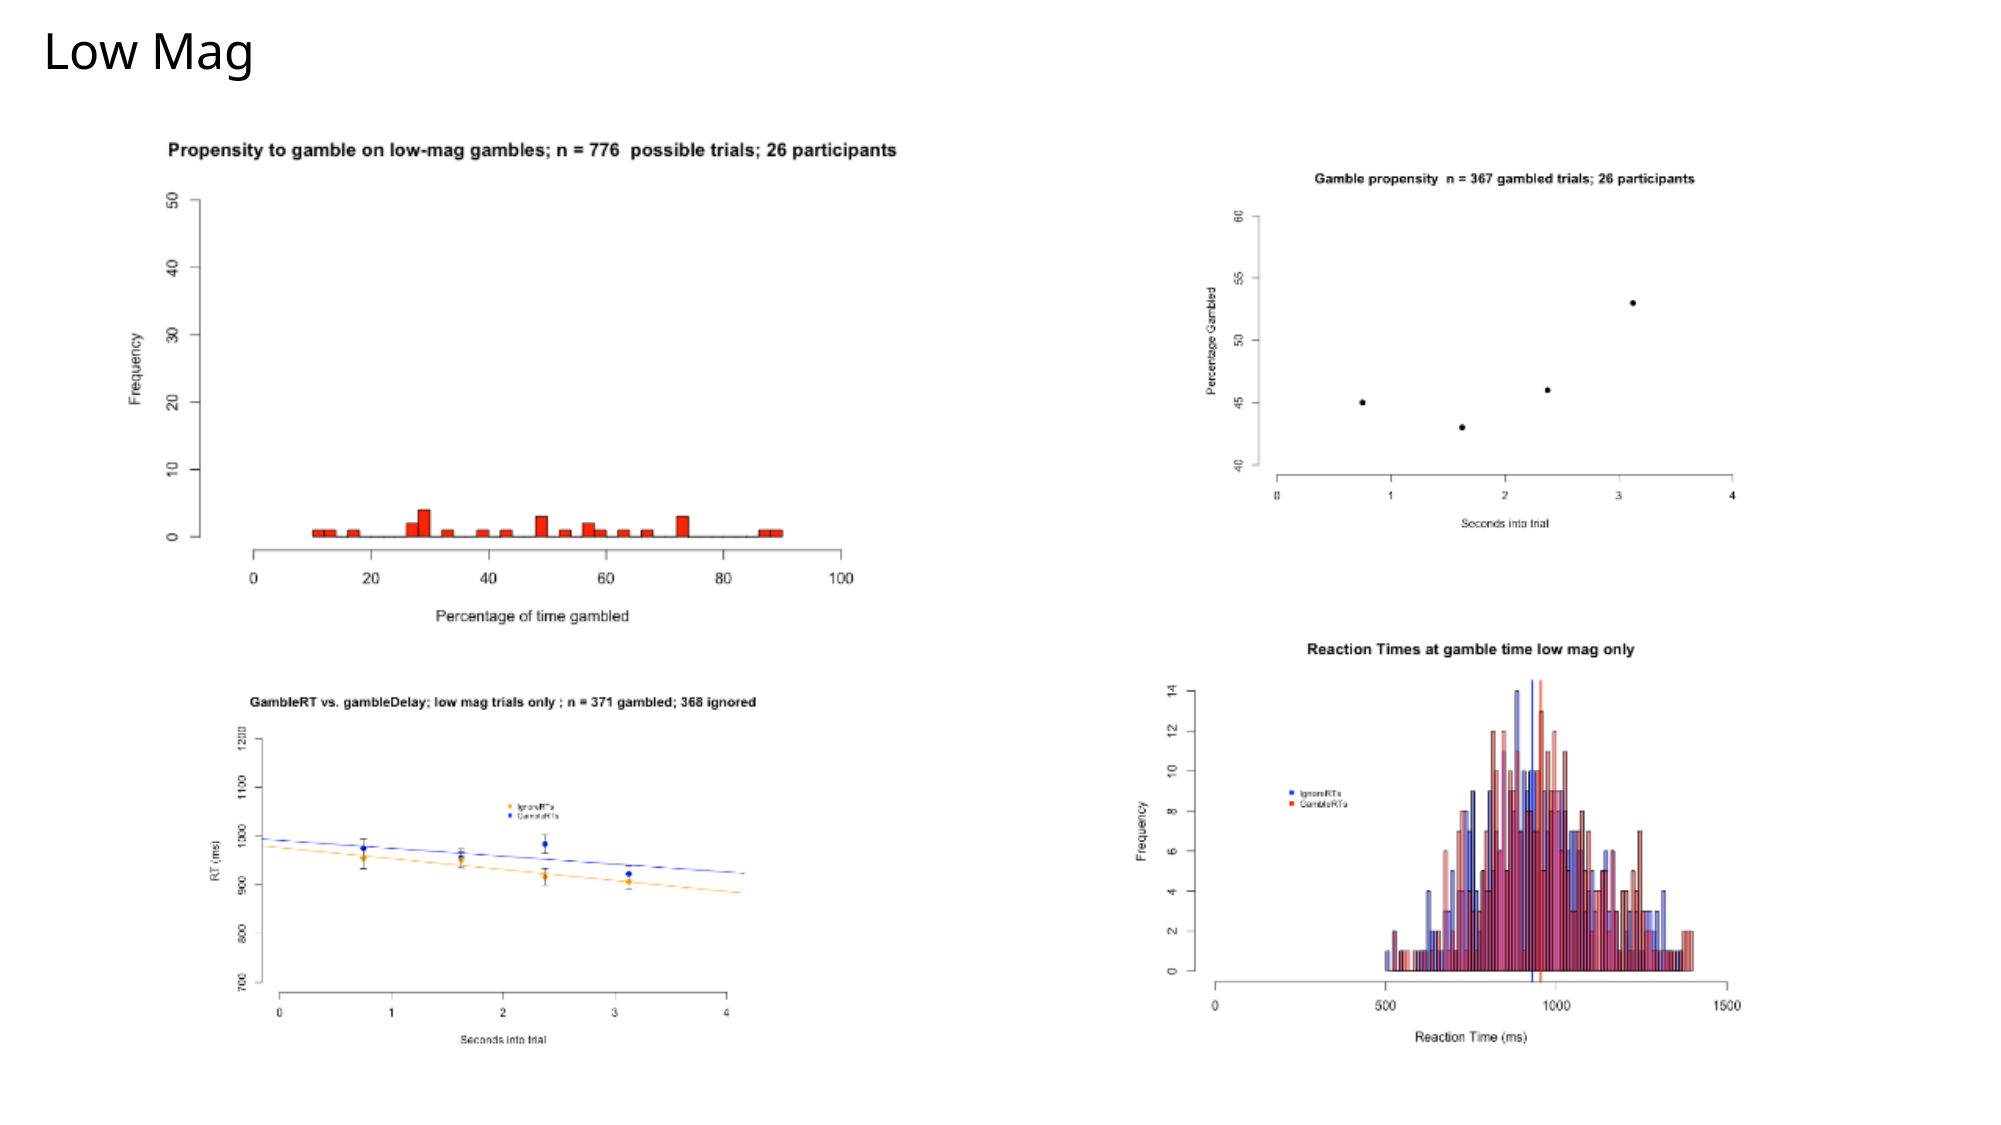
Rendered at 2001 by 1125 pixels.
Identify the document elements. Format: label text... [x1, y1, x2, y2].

picture [1203, 150, 1780, 545]
title Low Mag [28, 0, 319, 107]
picture [124, 111, 905, 645]
picture [1131, 617, 1780, 1061]
picture [207, 674, 773, 1061]
